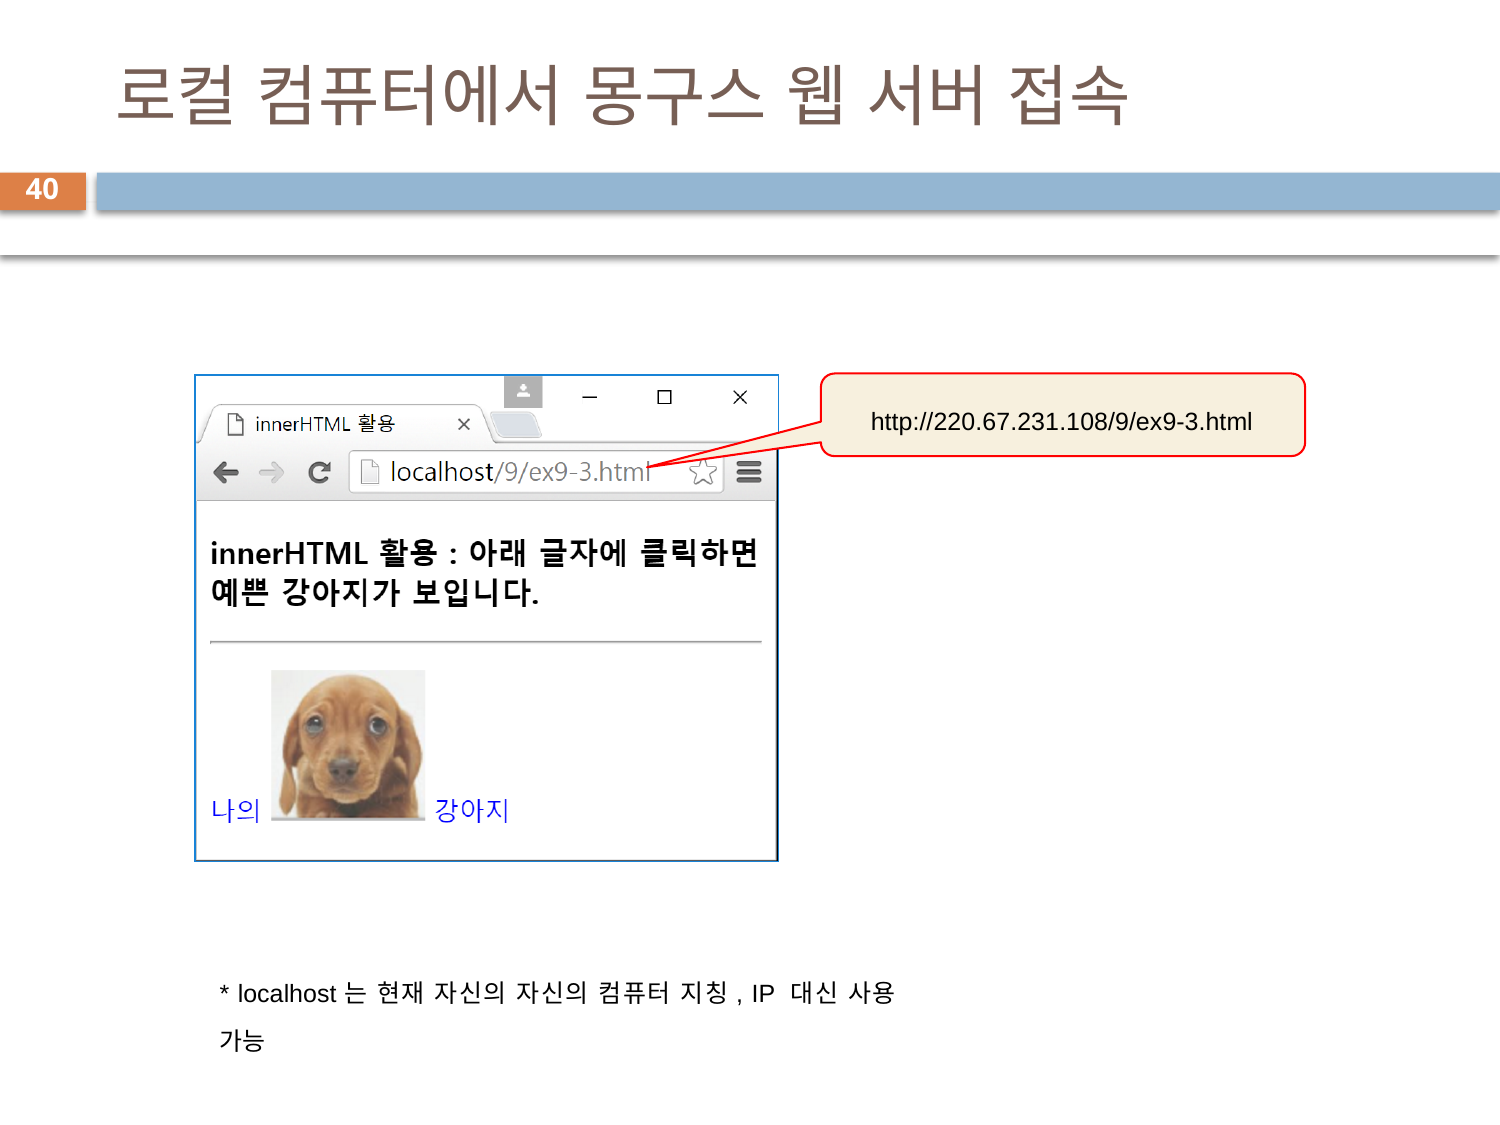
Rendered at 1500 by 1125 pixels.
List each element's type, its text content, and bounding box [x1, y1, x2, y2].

picture [194, 373, 780, 862]
text_box * localhost는 현재 자신의 자신의 컴퓨터 지칭, IP 대신 사용 가능 [204, 952, 911, 1015]
title 로컬 컴퓨터에서 몽구스 웹 서버 접속 [100, 37, 1438, 149]
text_box http://220.67.231.108/9/ex9-3.html [783, 371, 1307, 458]
slide_number 40 [0, 170, 87, 211]
